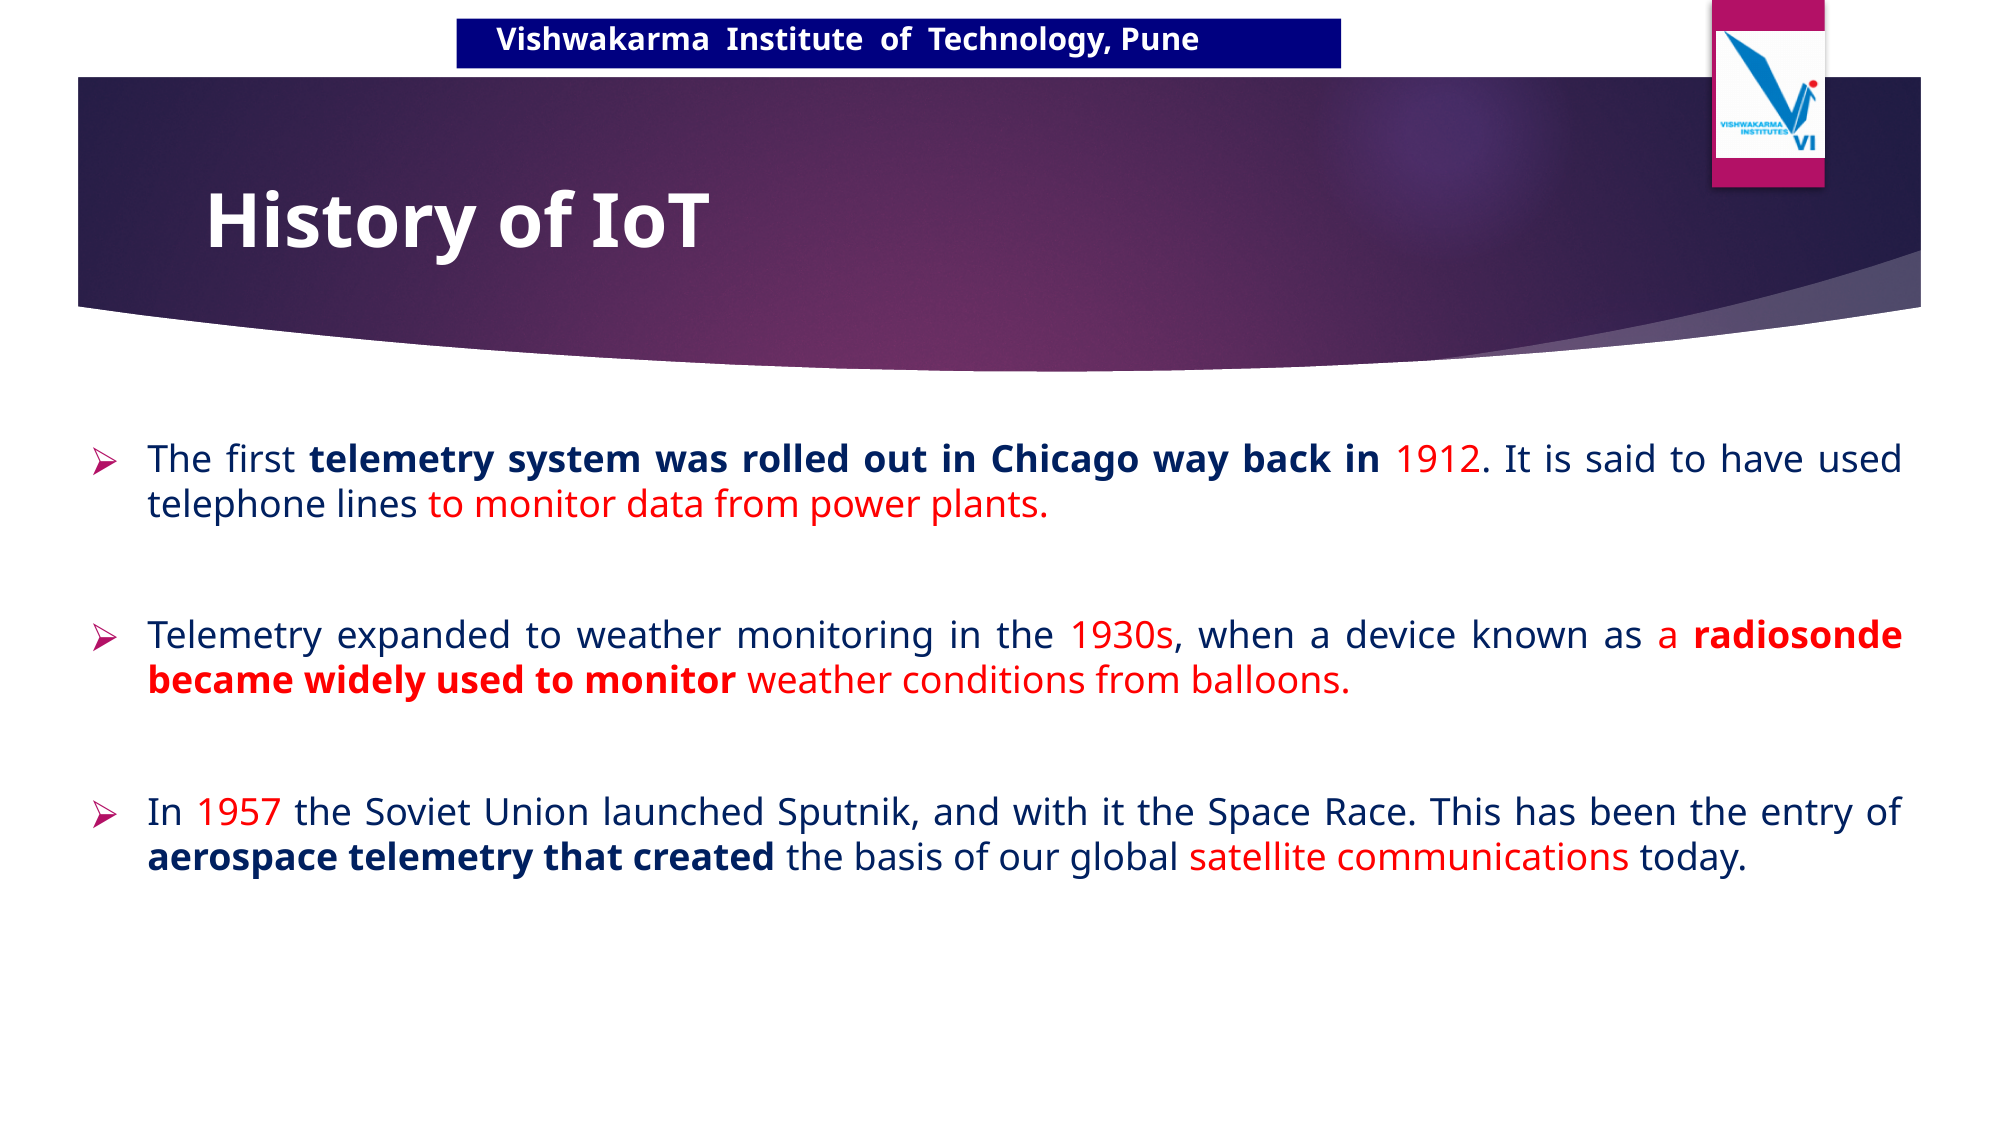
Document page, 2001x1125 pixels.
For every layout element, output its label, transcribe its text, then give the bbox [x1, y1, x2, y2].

picture [79, 31, 1920, 371]
list The first telemetry system was rolled out in Chicago way back in 1912. It is said to have used telephone lines to monitor data from power plants. Telemetry expanded to weather monitoring in the 1930s, when a device known as a radiosonde became widely used to monitor weather conditions from balloons. In 1957 the Soviet Union launched Sputnik, and with it the Space Race. This has been the entry of aerospace telemetry that created the basis of our global satellite communications today. [76, 427, 1919, 988]
table_cell 5 GHz band [1521, 315, 1734, 354]
title History of IoT [189, 159, 1627, 276]
